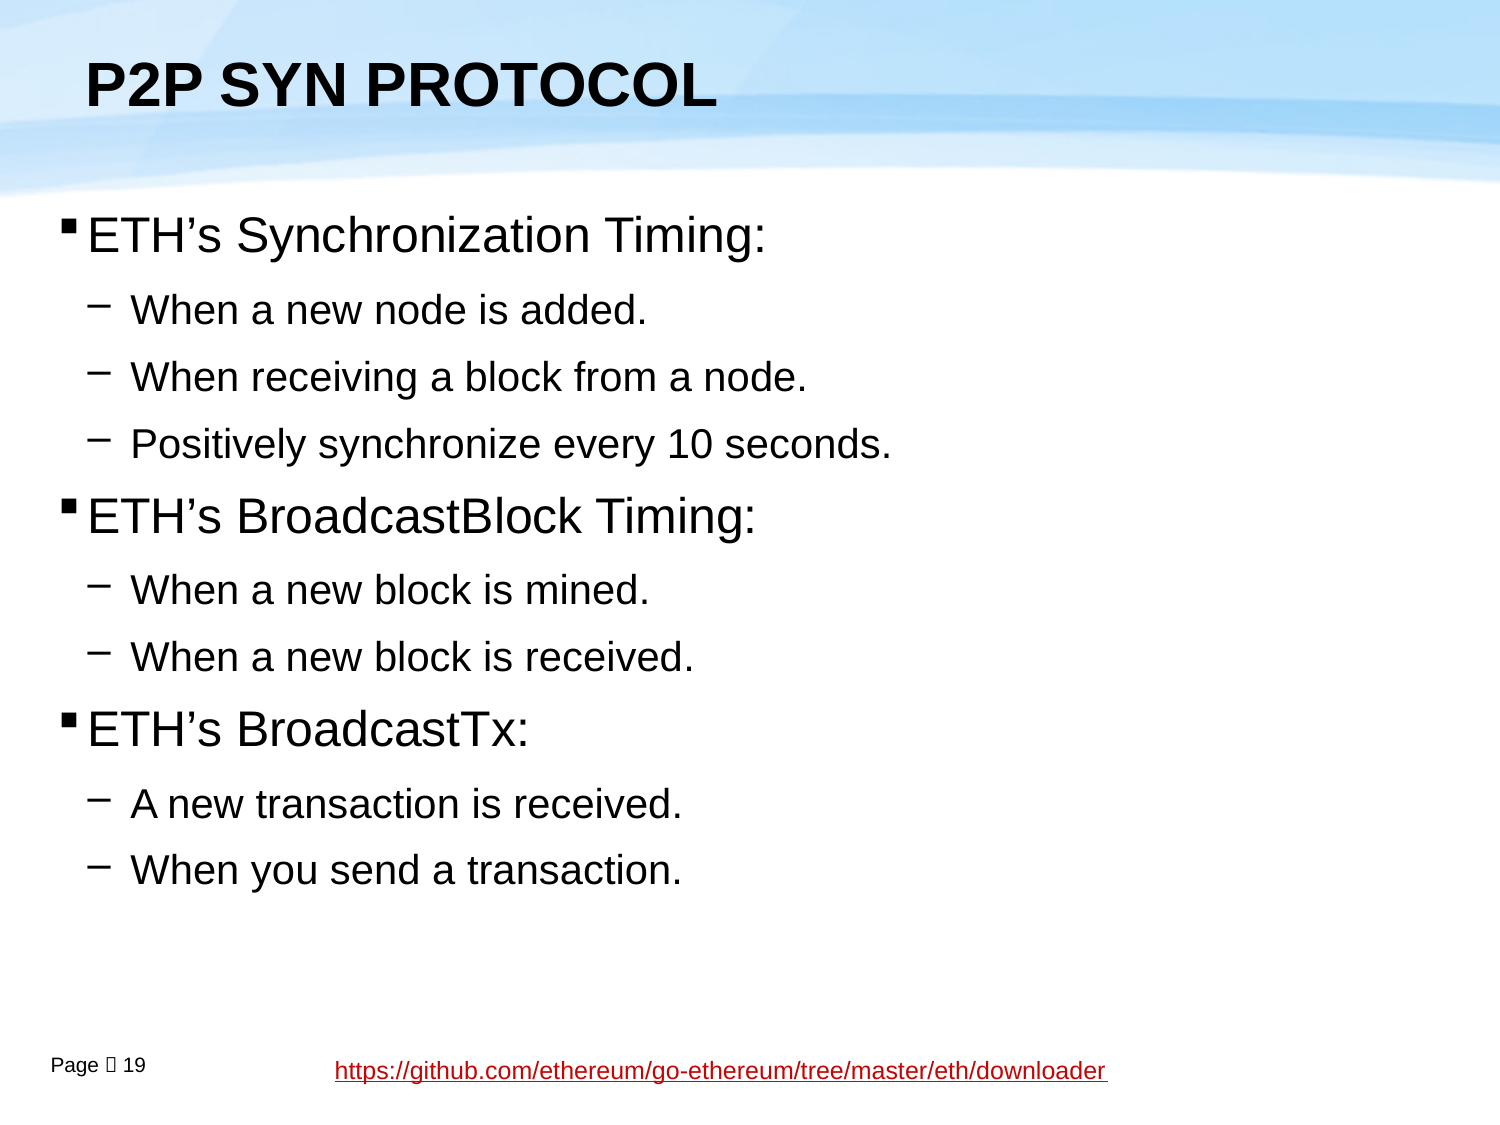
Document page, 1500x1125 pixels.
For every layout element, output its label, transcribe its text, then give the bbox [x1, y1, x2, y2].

list ETH’s Synchronization Timing: When a new node is added. When receiving a block from a node. Positively synchronize every 10 seconds. ETH’s BroadcastBlock Timing: When a new block is mined. When a new block is received. ETH’s BroadcastTx: A new transaction is received. When you send a transaction. [42, 195, 1460, 1088]
text_box https://github.com/ethereum/go-ethereum/tree/master/eth/downloader [319, 1047, 1123, 1122]
title P2P SYN PROTOCOL [70, 28, 1421, 144]
picture [0, 0, 1500, 1125]
